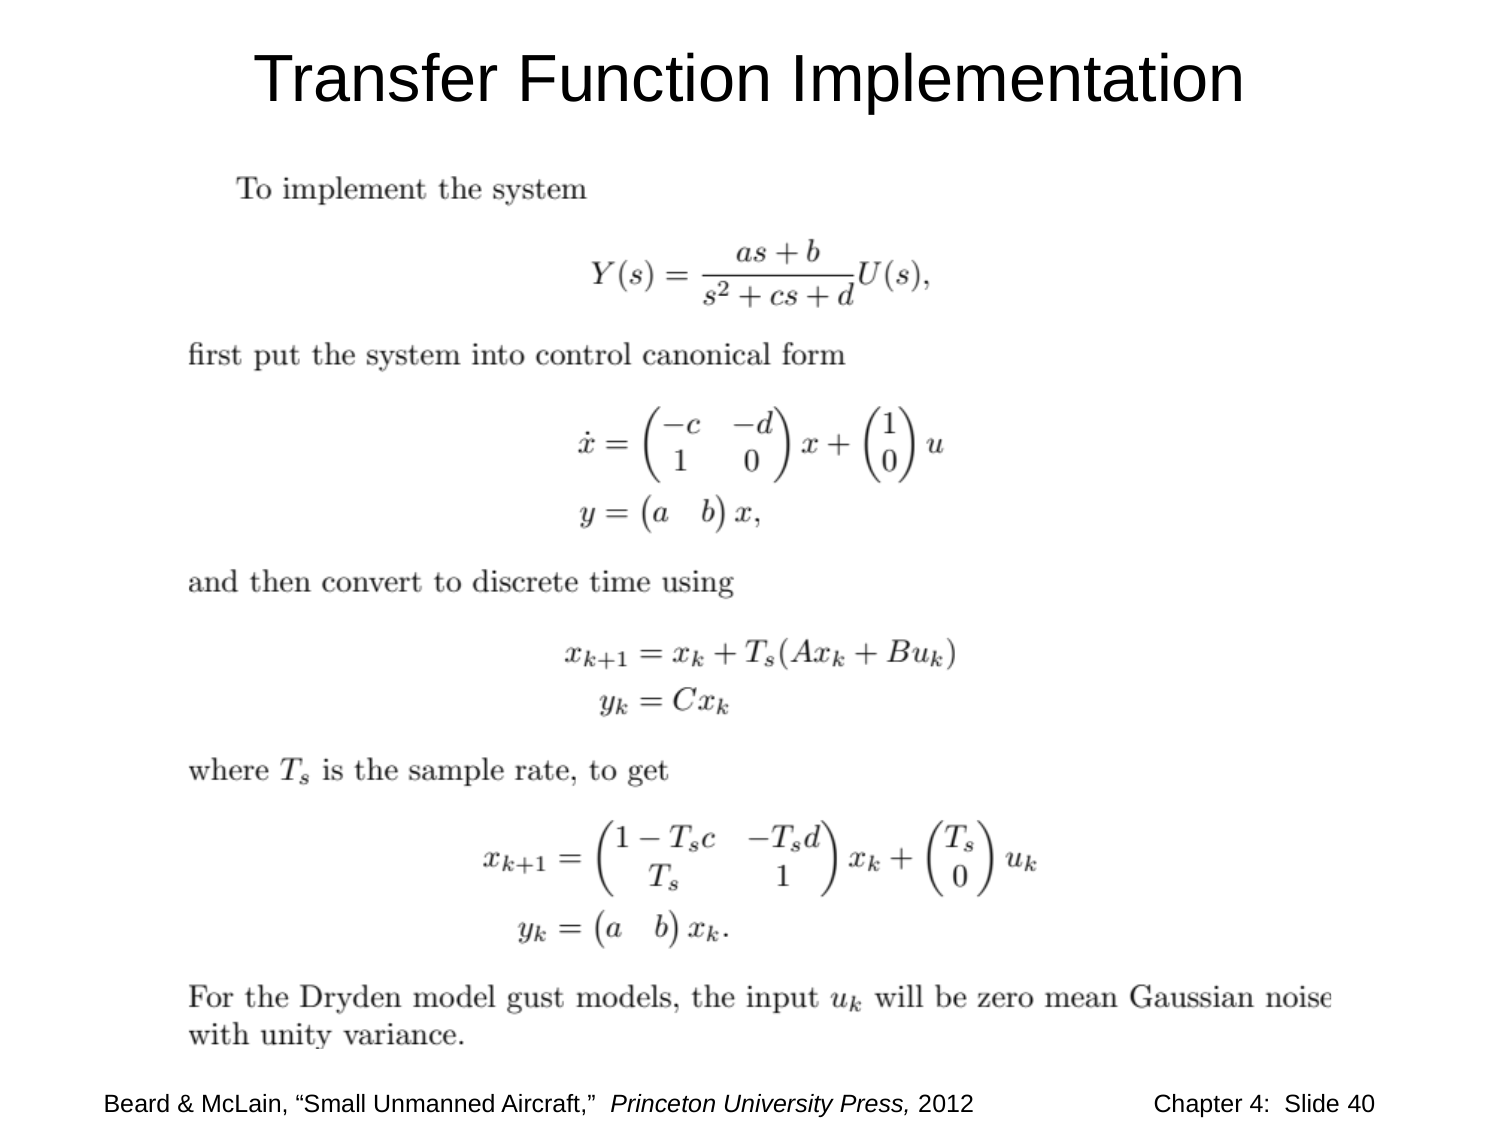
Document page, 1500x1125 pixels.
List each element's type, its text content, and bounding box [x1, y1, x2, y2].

picture [188, 175, 1332, 1049]
title Transfer Function Implementation [74, 15, 1426, 135]
